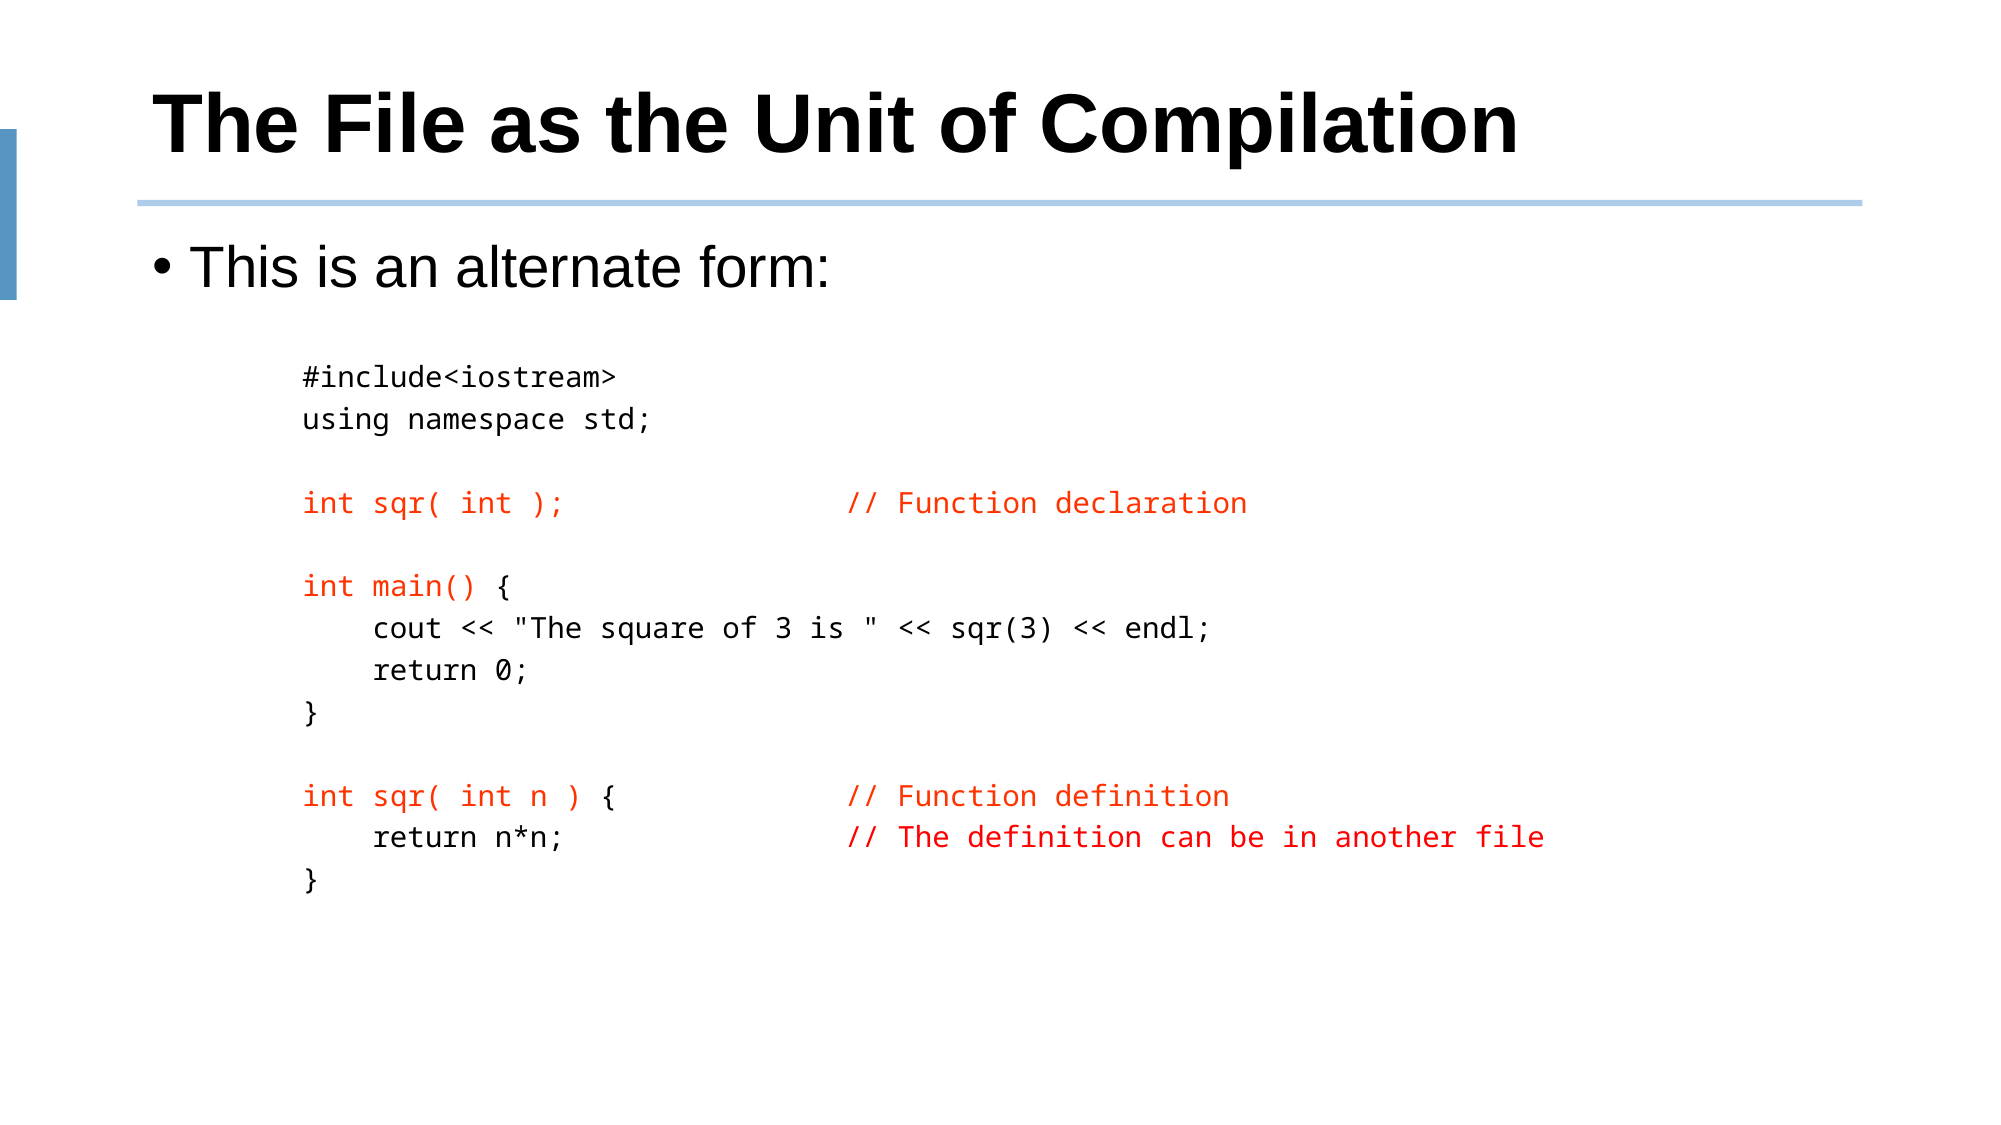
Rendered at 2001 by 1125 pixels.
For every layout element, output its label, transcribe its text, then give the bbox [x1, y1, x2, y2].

list This is an alternate form: #include<iostream> using namespace std; int sqr( int ); // Function declaration int main() { cout << "The square of 3 is " << sqr(3) << endl; return 0; } int sqr( int n ) { // Function definition return n*n; // The definition can be in another file } [137, 229, 1863, 1014]
title The File as the Unit of Compilation [137, 42, 1863, 208]
